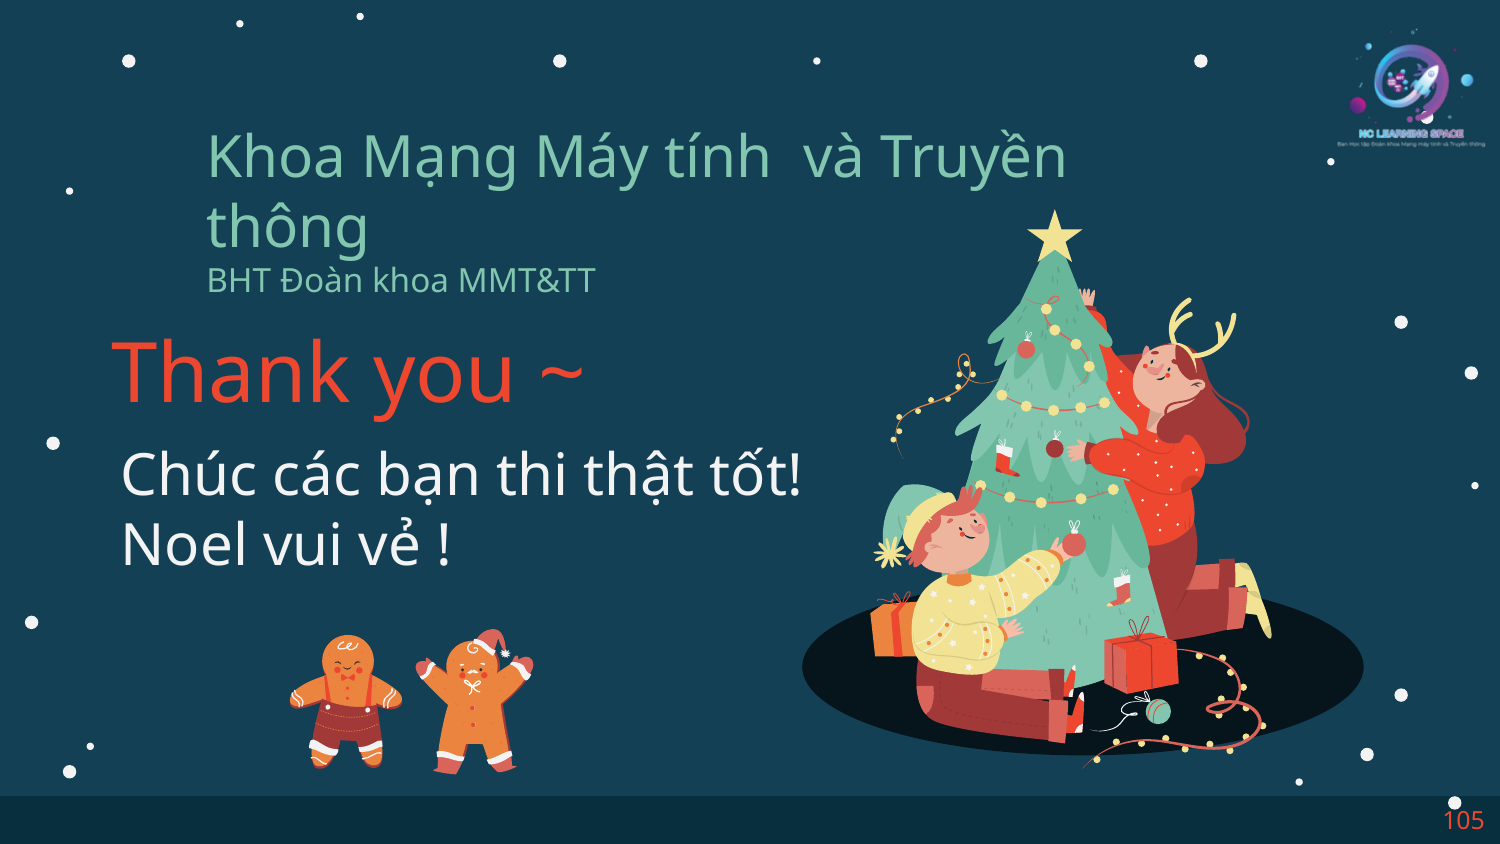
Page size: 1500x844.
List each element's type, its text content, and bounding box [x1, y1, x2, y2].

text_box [289, 635, 406, 773]
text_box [801, 208, 1364, 769]
picture [1322, 0, 1500, 178]
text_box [416, 630, 540, 774]
text_box Thank you ~ [96, 311, 796, 427]
text_box Chúc các bạn thi thật tốt! Noel vui vẻ ! [106, 429, 796, 585]
slide_number 105 [1162, 798, 1500, 844]
text_box Khoa Mạng Máy tính và Truyền thông BHT Đoàn khoa MMT&TT [191, 111, 1216, 307]
